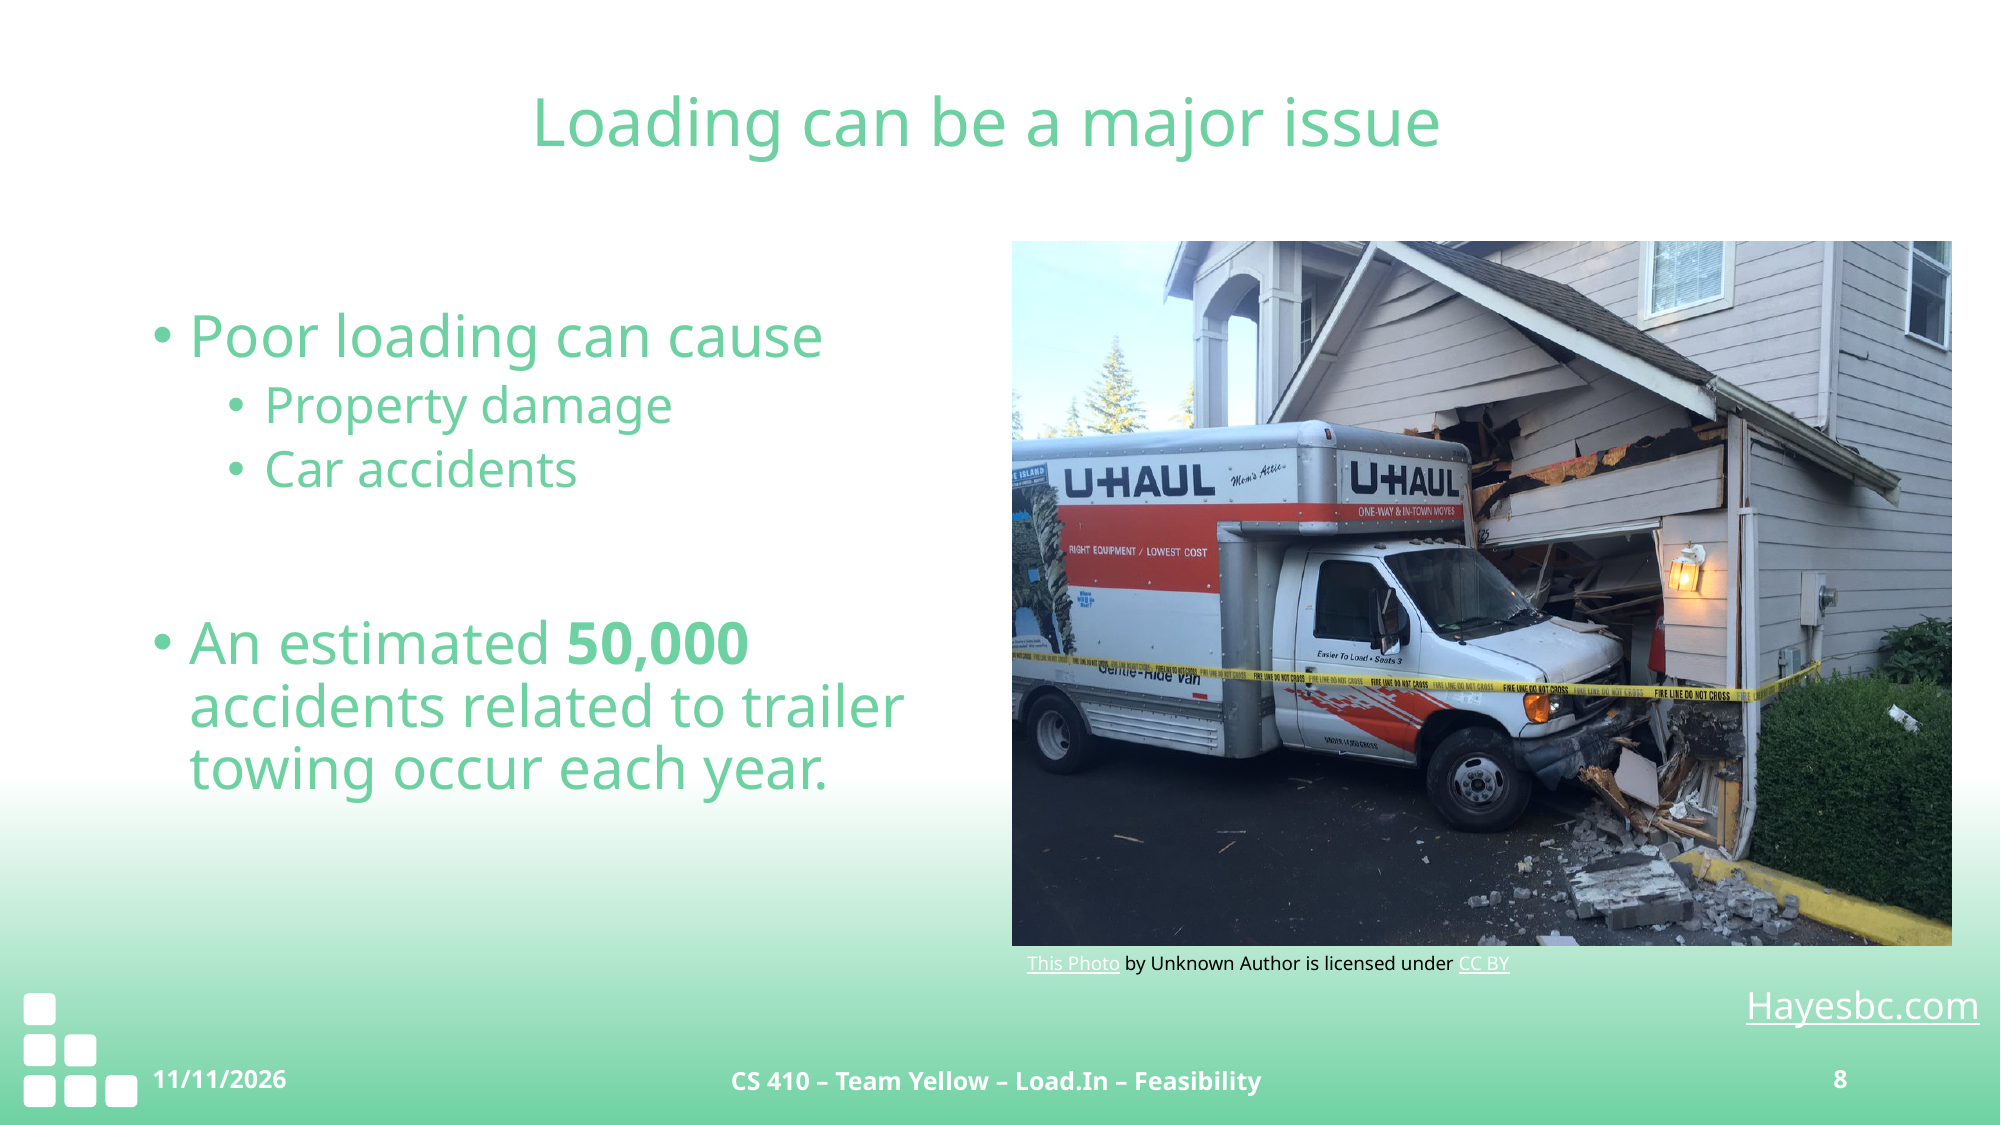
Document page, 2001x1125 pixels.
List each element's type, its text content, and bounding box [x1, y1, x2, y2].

text_box [137, 840, 1863, 1059]
text_box This Photo by Unknown Author is licensed under CC BY [1012, 953, 1952, 985]
text_box 10/08/2020 [137, 1059, 588, 1125]
text_box Loading can be a major issue [125, 16, 1850, 234]
text_box 6 [1412, 1059, 1863, 1125]
picture [1012, 241, 1952, 946]
text_box Hayesbc.com [1731, 974, 1995, 1041]
text_box Poor loading can cause Property damage Car accidents An estimated 50,000 accidents related to trailer towing occur each year. [137, 299, 988, 840]
text_box CS 410 – Team Yellow – Load.In – Feasibility [662, 1059, 1338, 1125]
